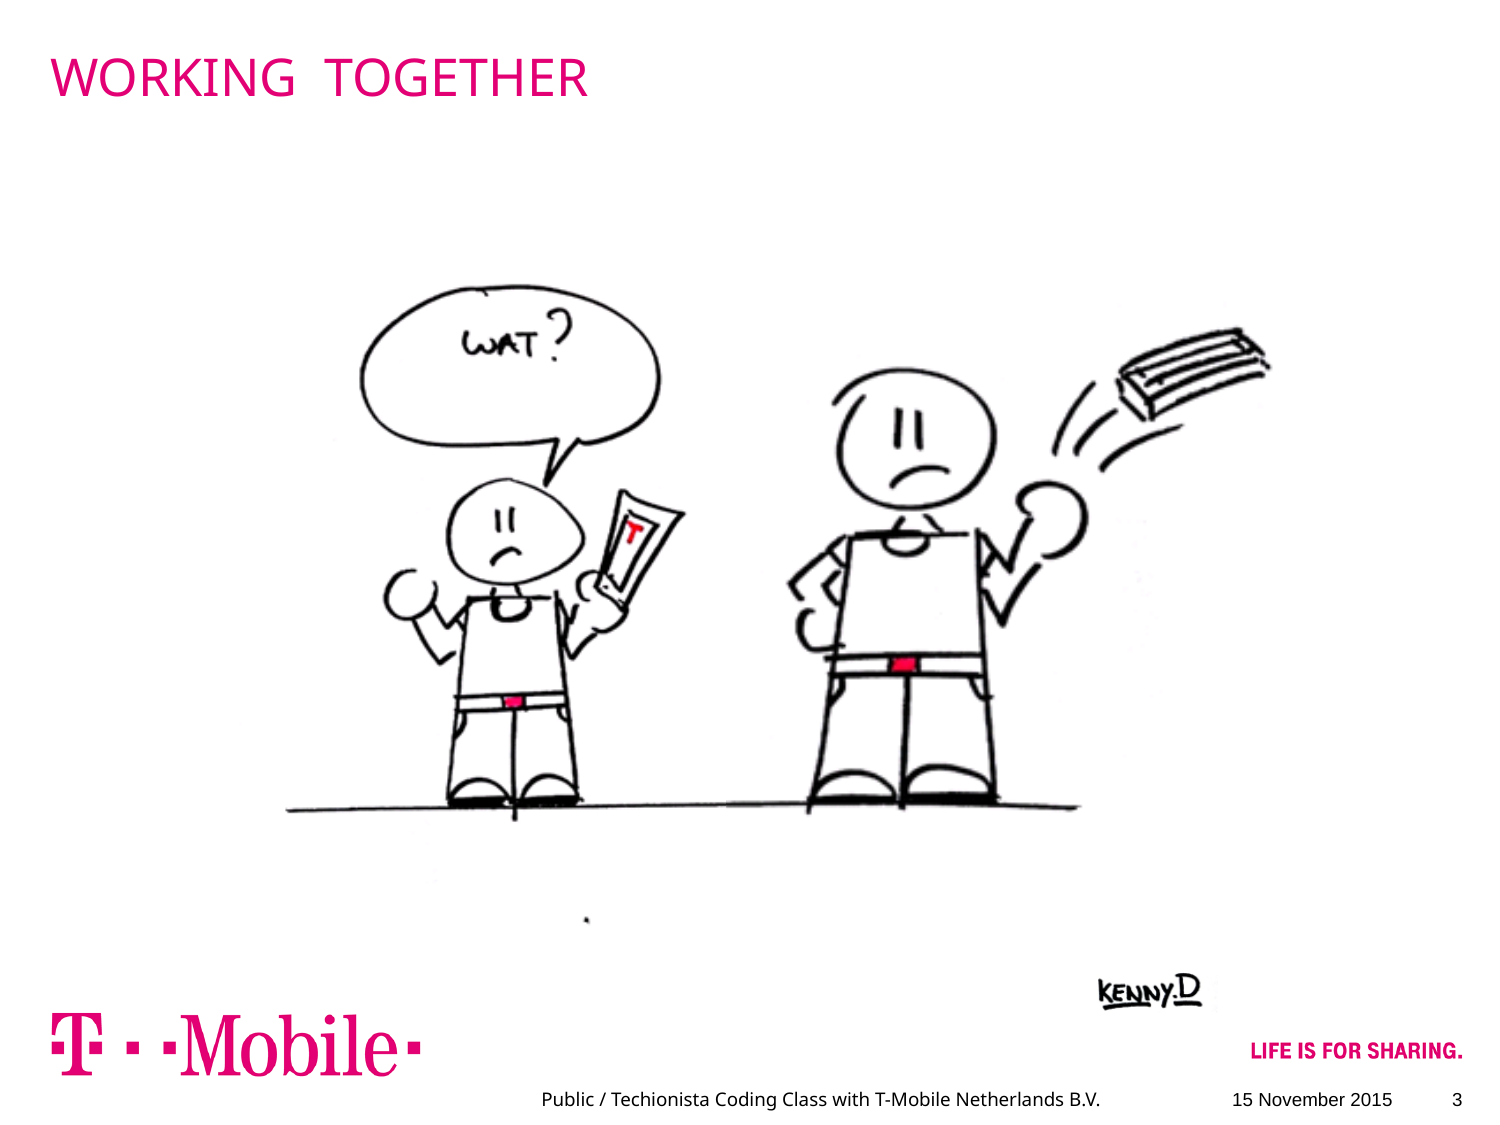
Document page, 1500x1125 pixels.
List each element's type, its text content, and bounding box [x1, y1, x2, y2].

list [188, 274, 727, 926]
title WORKING TOGETHER [49, 43, 1313, 139]
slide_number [1231, 1087, 1424, 1125]
slide_number 3 [1424, 1087, 1463, 1125]
picture [1092, 972, 1219, 1013]
picture [42, 1006, 429, 1084]
picture [727, 280, 1315, 861]
picture [1244, 1036, 1466, 1062]
footer Public / Techionista Coding Class with T-Mobile Netherlands B.V. [74, 1087, 1101, 1125]
